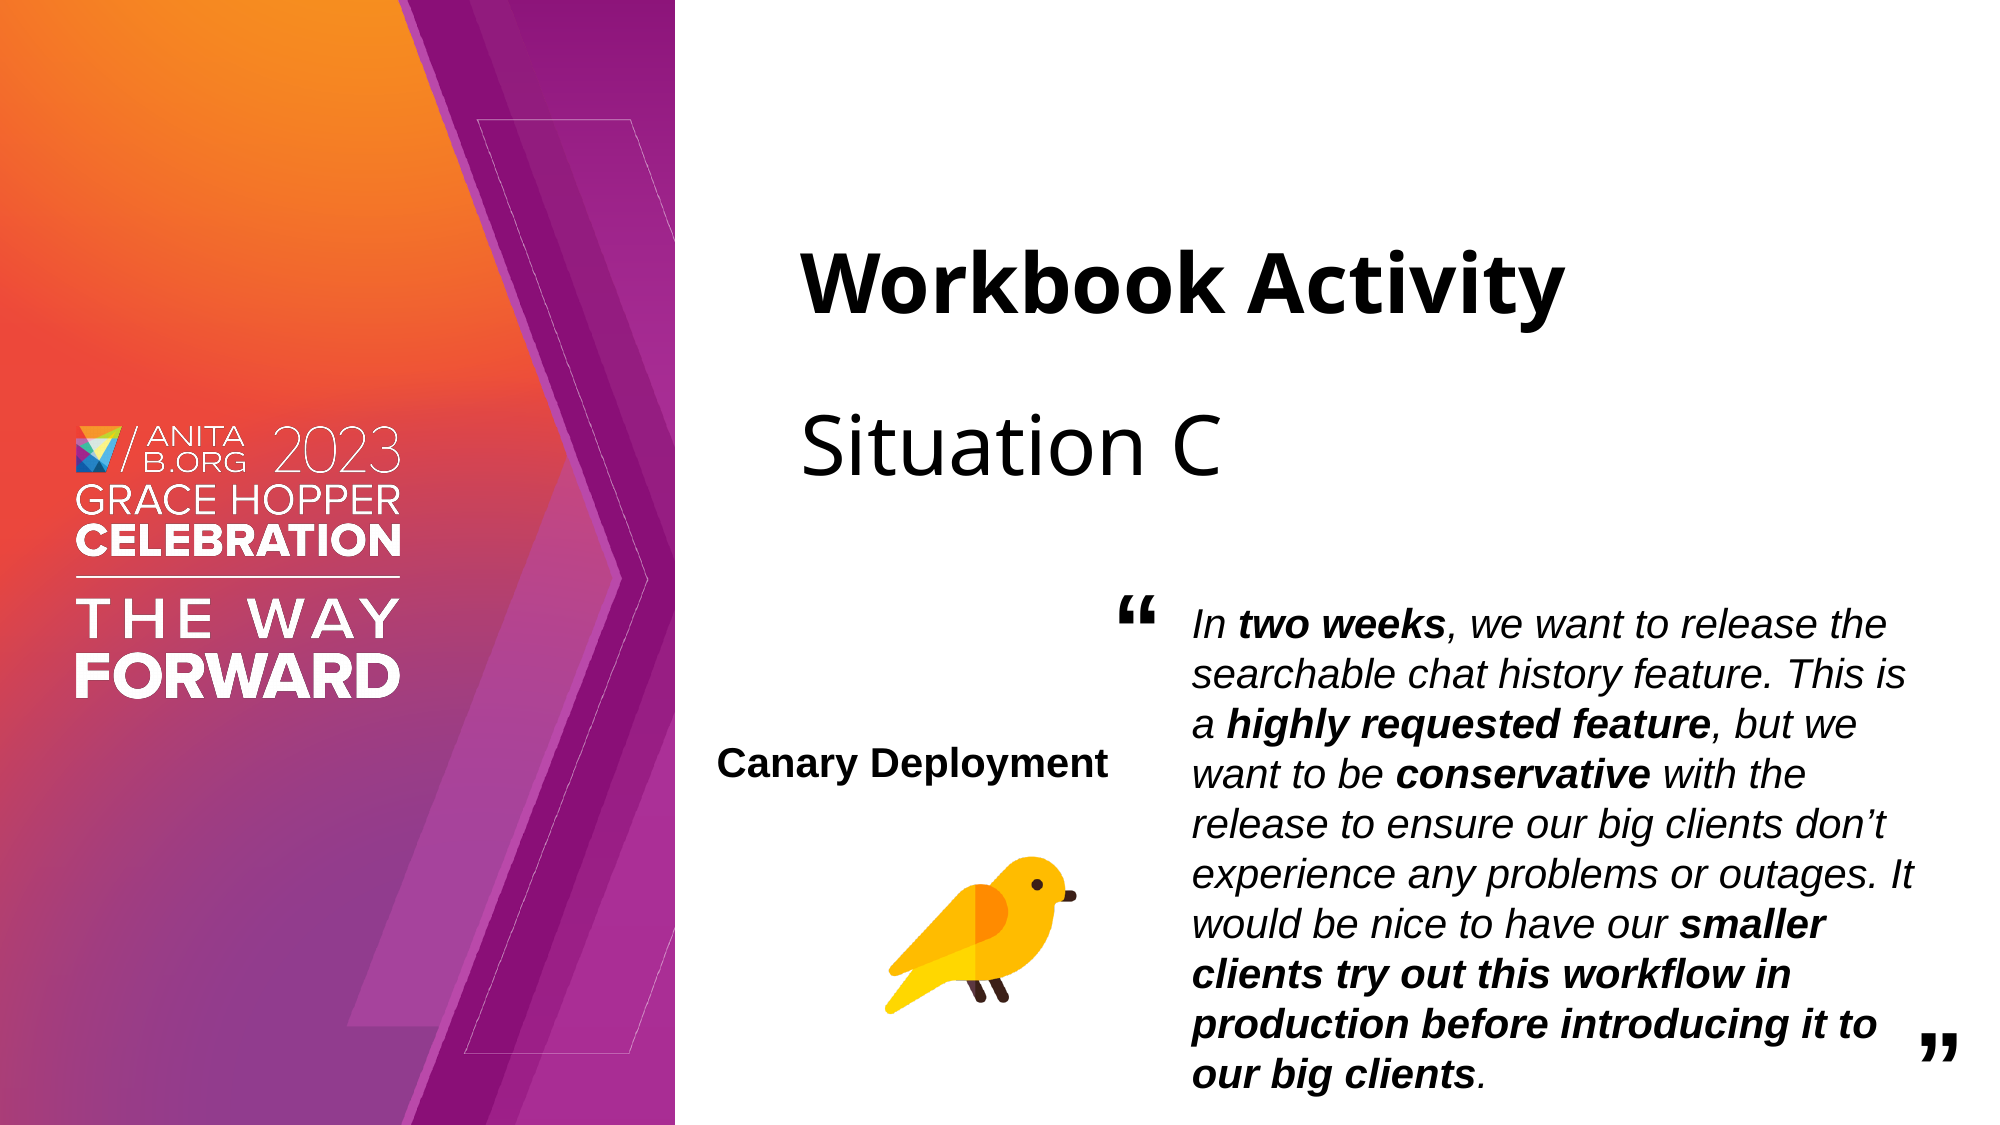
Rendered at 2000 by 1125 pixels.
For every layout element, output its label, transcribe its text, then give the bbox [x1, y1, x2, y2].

title Situation C [799, 403, 1881, 622]
title Workbook Activity [799, 241, 1725, 403]
text_box ” [1914, 1002, 1988, 1123]
picture [800, 808, 1175, 1048]
text_box “ [1112, 564, 1178, 685]
list Canary Deployment [716, 703, 1191, 819]
picture [0, 0, 675, 1125]
text_box In two weeks, we want to release the searchable chat history feature. This is a highly requested feature, but we want to be conservative with the release to ensure our big clients don’t experience any problems or outages. It would be nice to have our smaller clients try out this workflow in production before introducing it to our big clients. [1191, 596, 1941, 1097]
